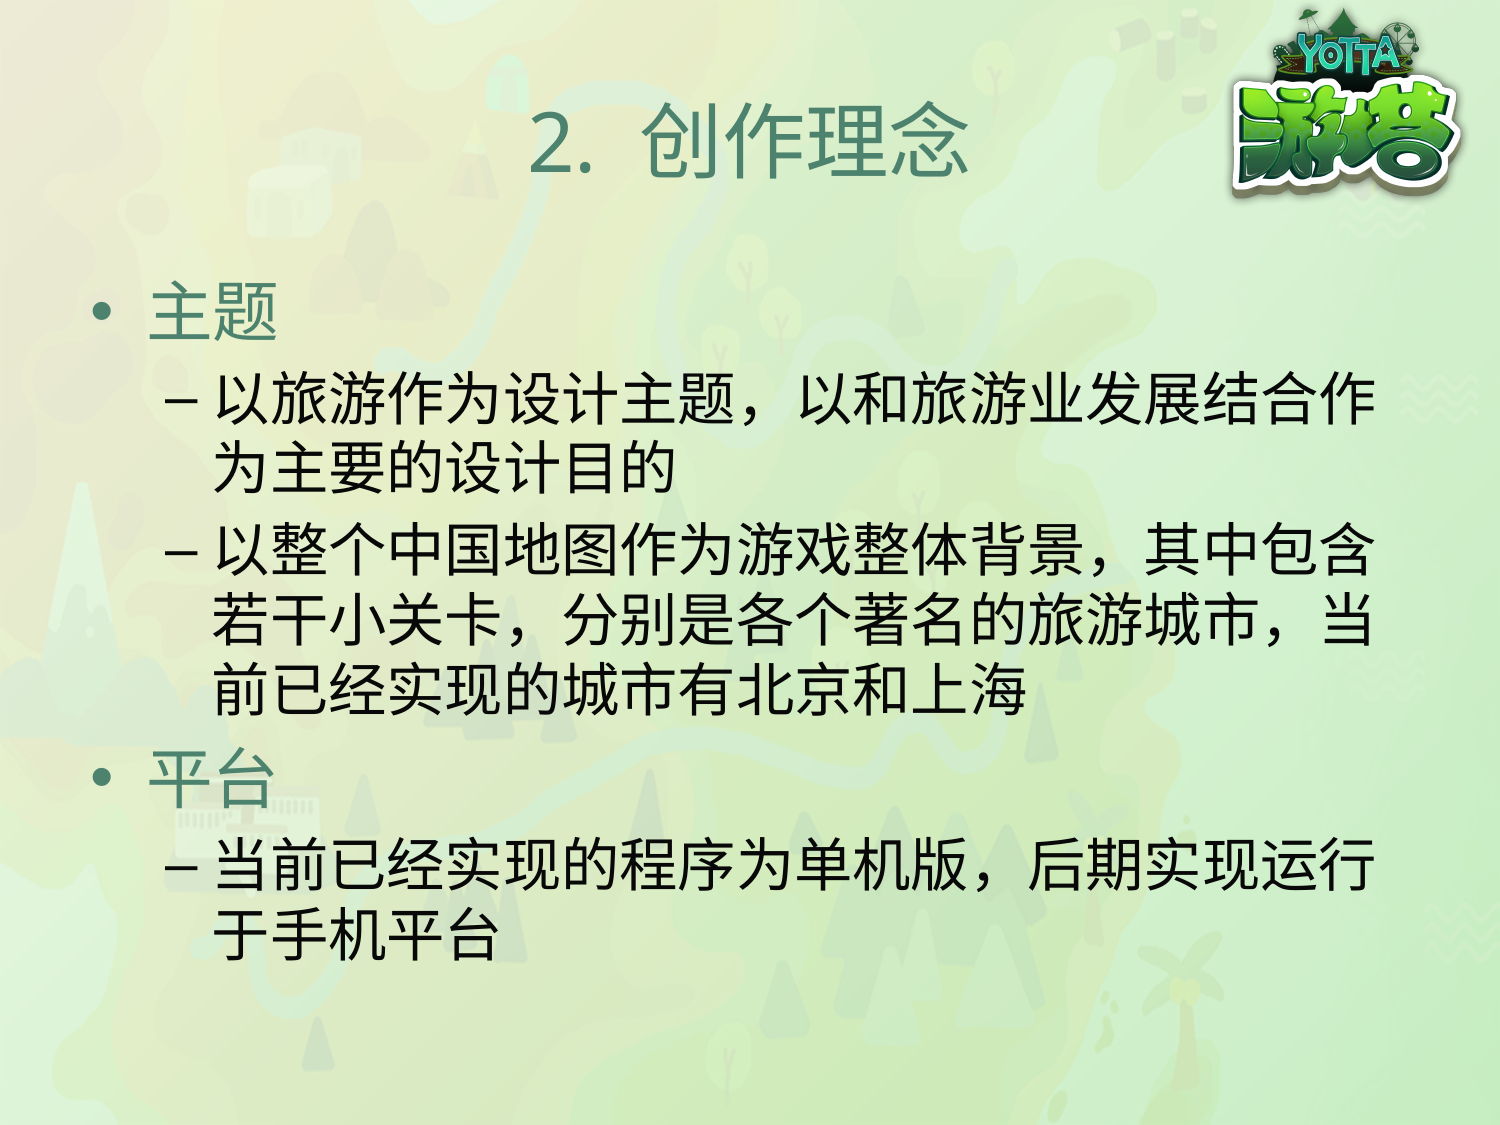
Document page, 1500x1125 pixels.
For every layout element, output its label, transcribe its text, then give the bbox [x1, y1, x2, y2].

picture [1222, 0, 1471, 209]
title 2. 创作理念 [75, 45, 1425, 233]
list 主题 以旅游作为设计主题，以和旅游业发展结合作为主要的设计目的 以整个中国地图作为游戏整体背景，其中包含若干小关卡，分别是各个著名的旅游城市，当前已经实现的城市有北京和上海 平台 当前已经实现的程序为单机版，后期实现运行于手机平台 [75, 262, 1425, 1005]
